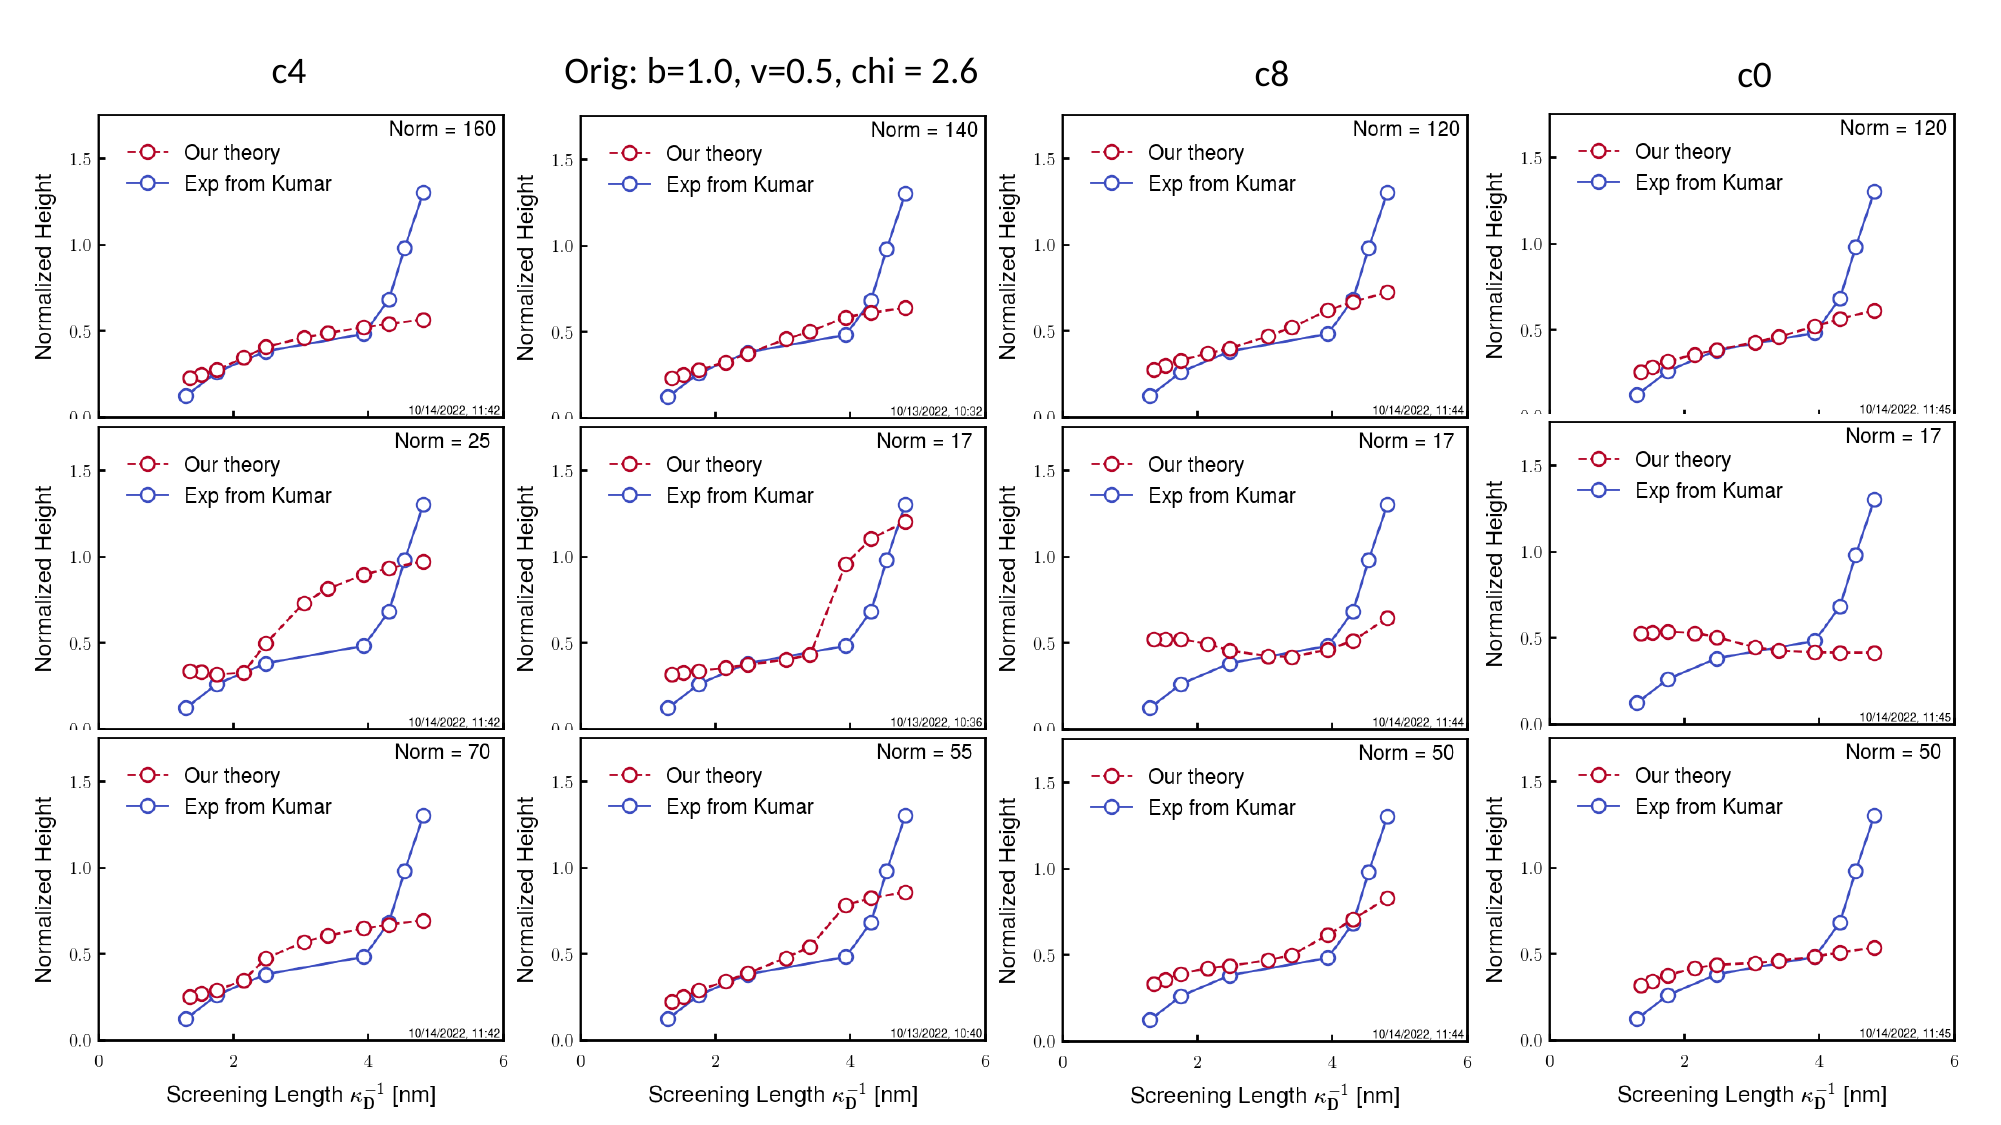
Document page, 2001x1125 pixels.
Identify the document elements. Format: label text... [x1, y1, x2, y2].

text_box c0 [1722, 43, 1787, 103]
text_box c4 [256, 38, 322, 99]
picture [27, 106, 1966, 1119]
text_box c8 [1239, 41, 1305, 102]
text_box Orig: b=1.0, v=0.5, chi = 2.6 [549, 38, 994, 98]
